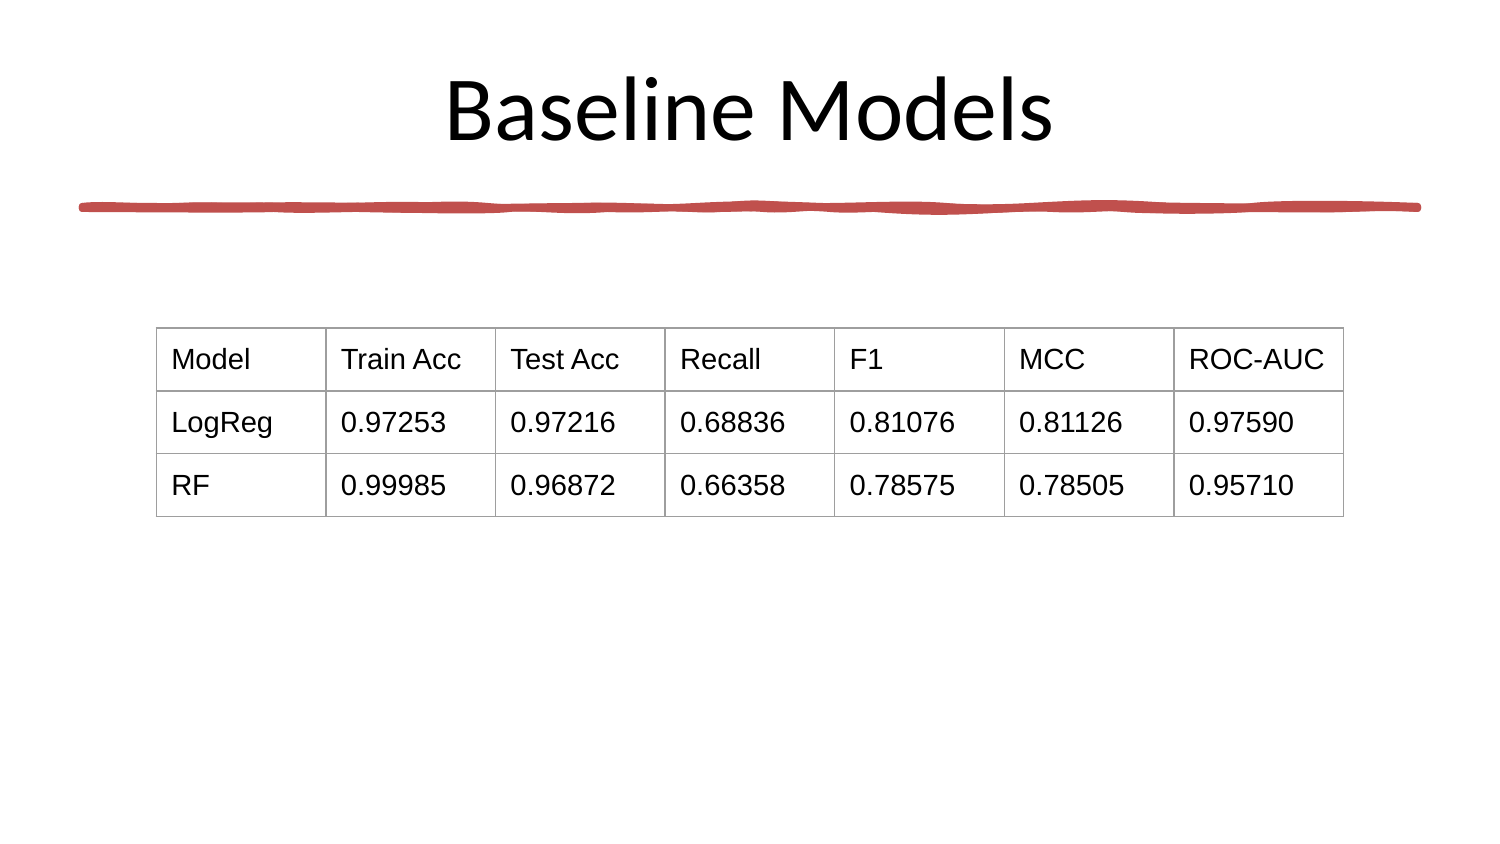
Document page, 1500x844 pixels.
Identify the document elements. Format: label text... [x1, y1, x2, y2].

table_header MCC [1005, 329, 1173, 390]
table_cell 0.96872 [496, 454, 664, 516]
table_cell 0.97253 [327, 392, 495, 453]
table_cell RF [157, 454, 325, 516]
table_cell 0.66358 [666, 454, 834, 516]
table_cell 0.99985 [327, 454, 495, 516]
table_header Test Acc [496, 329, 664, 390]
text_box [82, 203, 1418, 212]
table_cell 0.97590 [1175, 392, 1343, 453]
table_header Recall [666, 329, 834, 390]
table_cell LogReg [157, 392, 325, 453]
table_cell 0.95710 [1175, 454, 1343, 516]
table_header ROC-AUC [1175, 329, 1343, 390]
table_cell 0.68836 [666, 392, 834, 453]
table_header F1 [835, 329, 1004, 390]
table_cell 0.78505 [1005, 454, 1173, 516]
table_cell 0.78575 [835, 454, 1004, 516]
list [75, 273, 1425, 754]
table_header Model [157, 329, 325, 390]
title Baseline Models [75, 33, 1425, 175]
table_header Train Acc [327, 329, 495, 390]
table_cell 0.81076 [835, 392, 1004, 453]
table_cell 0.81126 [1005, 392, 1173, 453]
table_cell 0.97216 [496, 392, 664, 453]
